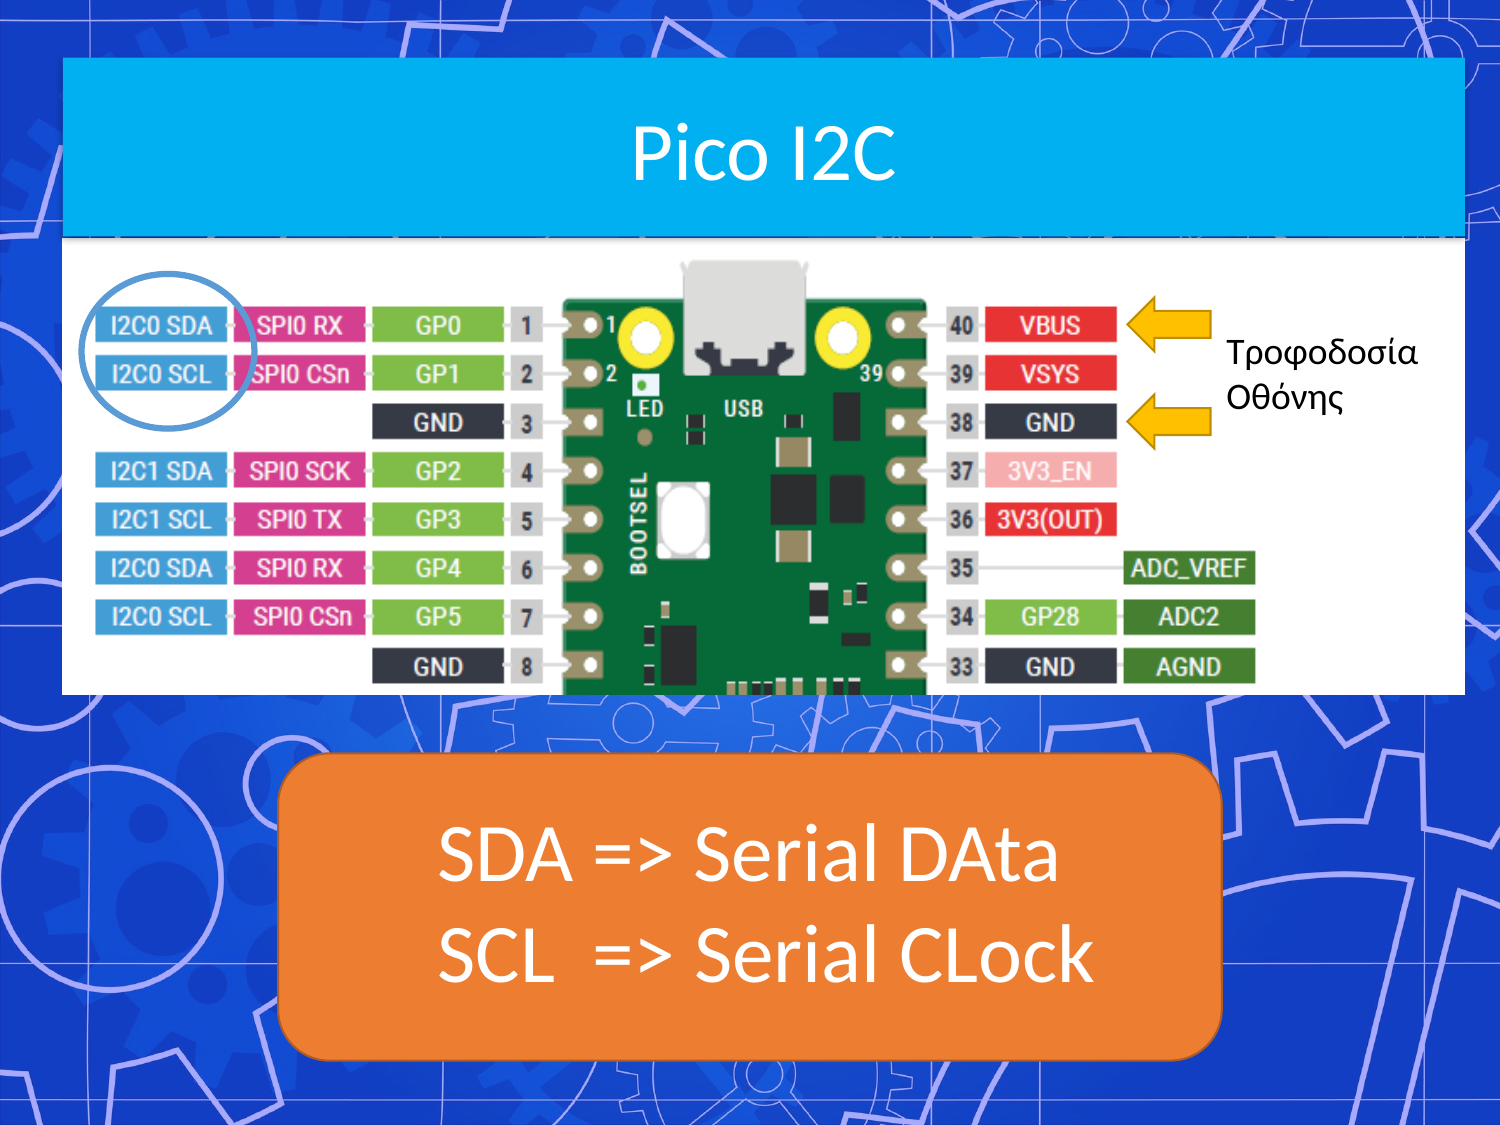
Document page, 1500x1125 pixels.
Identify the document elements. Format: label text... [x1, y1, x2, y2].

picture [0, 0, 1500, 1125]
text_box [278, 753, 1222, 1061]
text_box Pico I2C [62, 57, 1466, 237]
